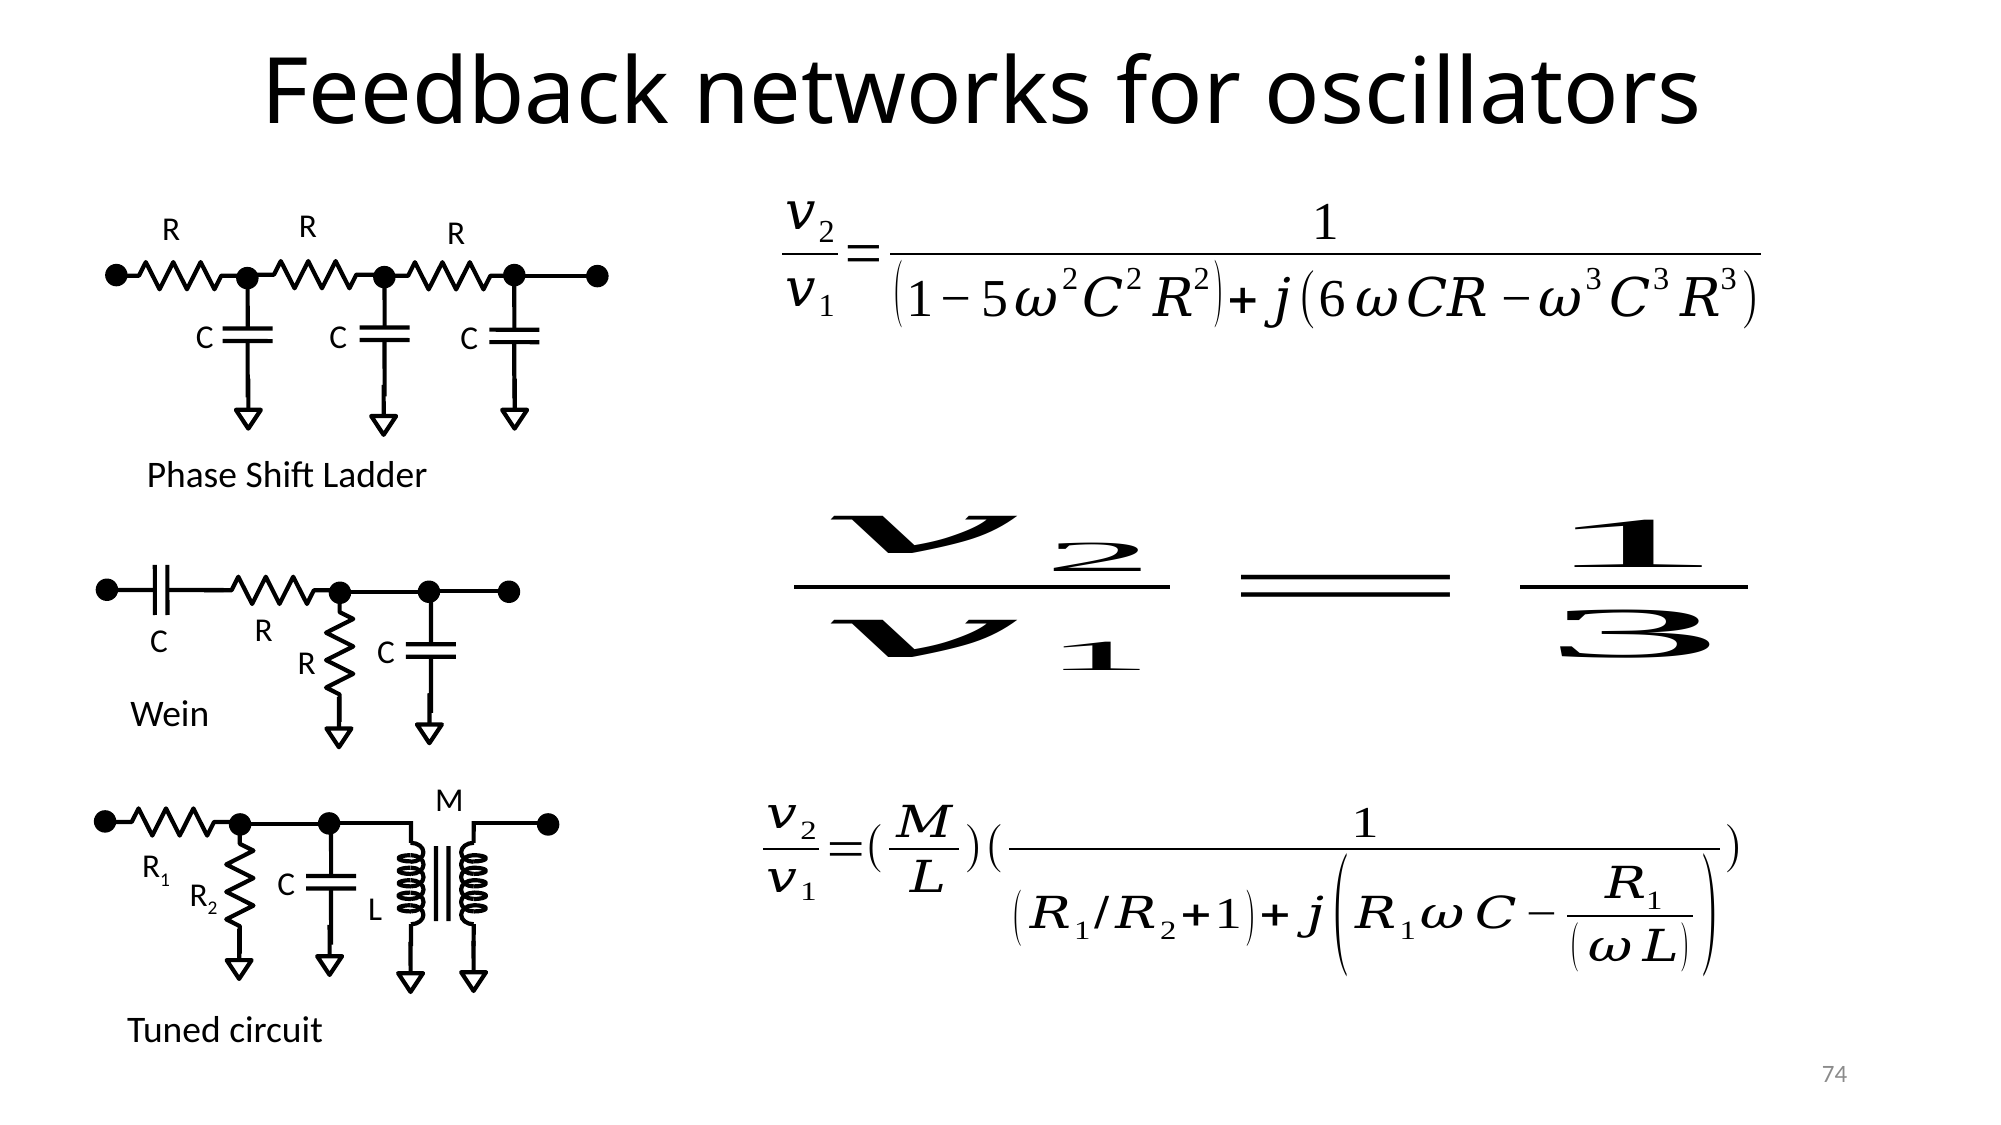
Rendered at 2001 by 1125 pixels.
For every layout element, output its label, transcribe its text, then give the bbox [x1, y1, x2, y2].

slide_number 74 [1412, 1042, 1863, 1103]
title Feedback networks for oscillators [119, 22, 1845, 165]
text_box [105, 196, 615, 503]
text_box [95, 564, 598, 748]
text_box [93, 770, 595, 1059]
